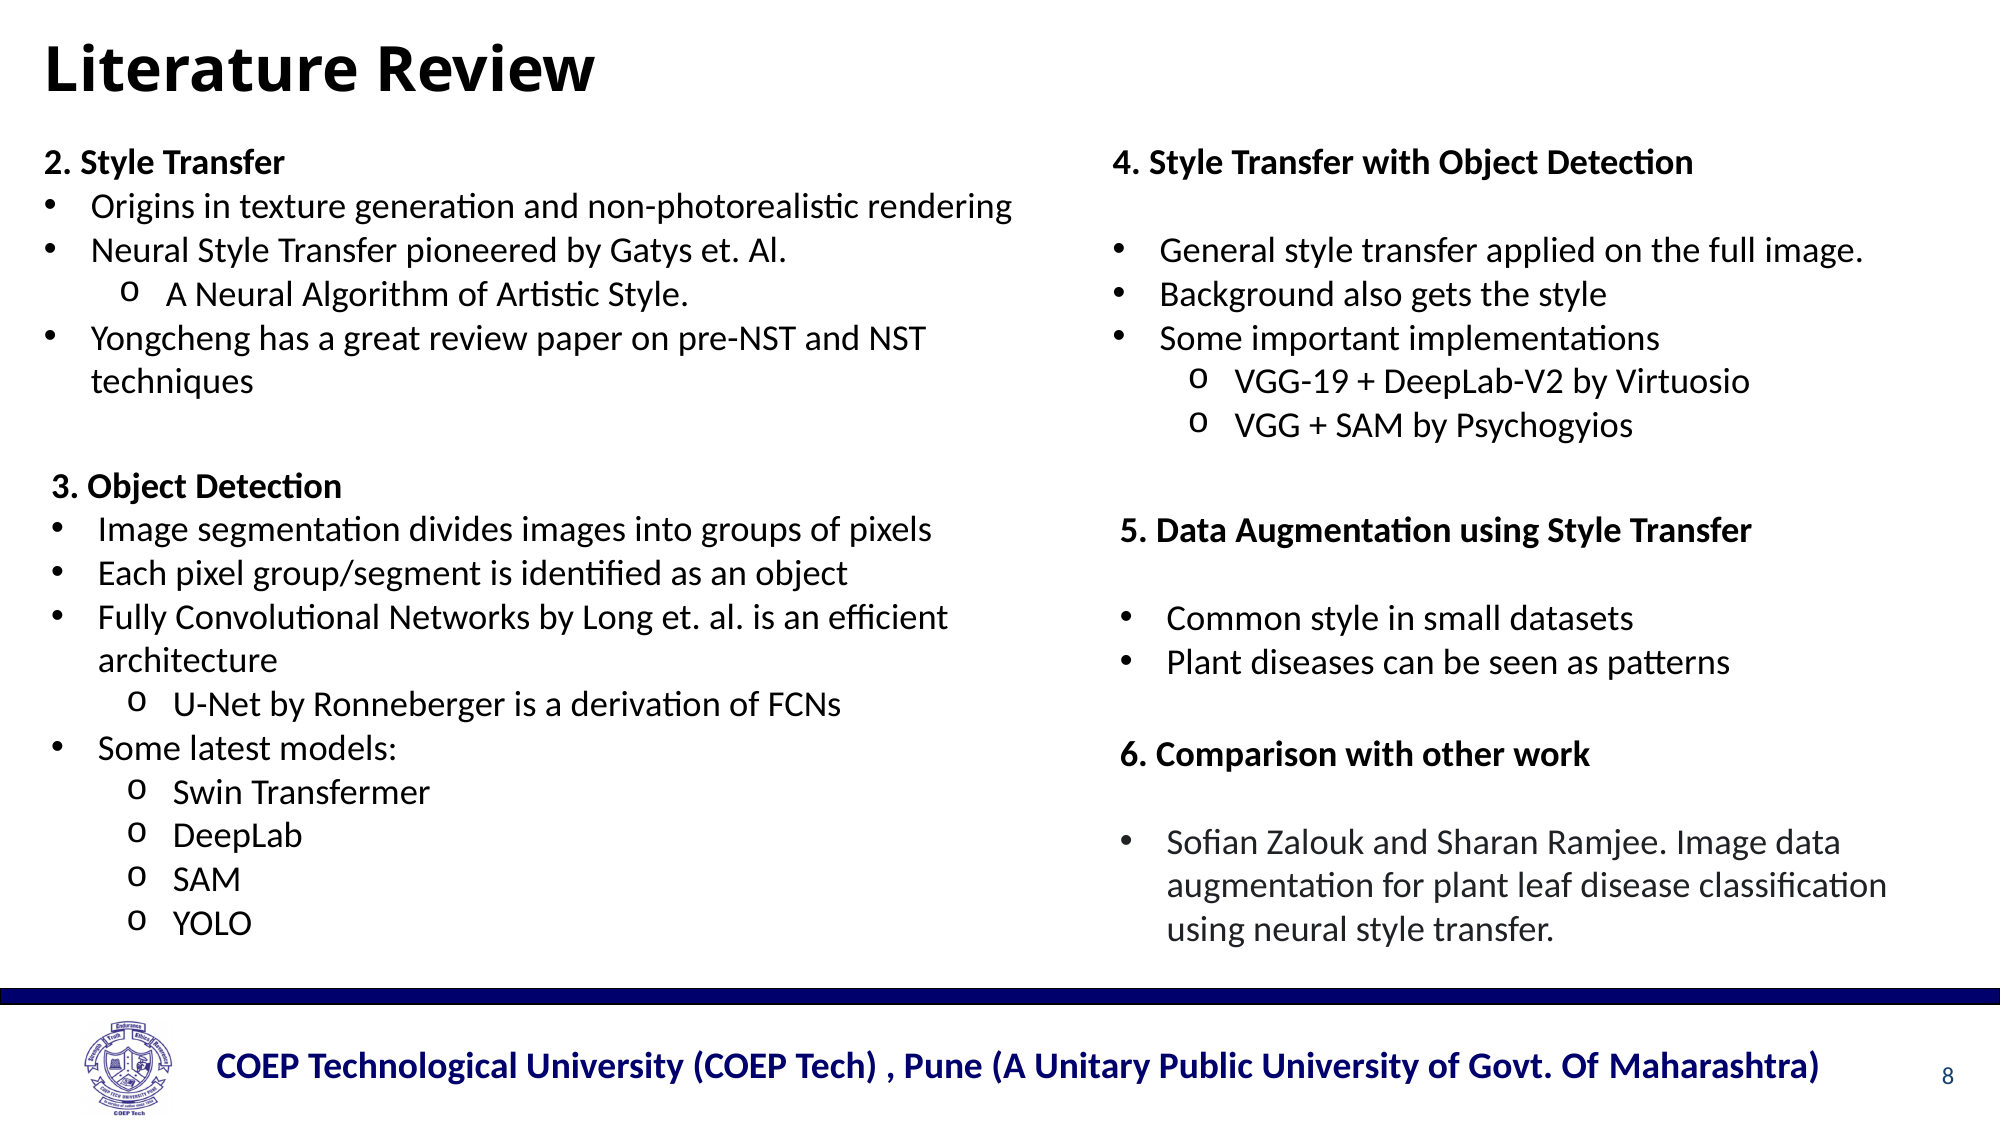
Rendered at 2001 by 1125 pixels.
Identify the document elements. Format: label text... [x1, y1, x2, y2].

text_box 6. Comparison with other work Sofian Zalouk and Sharan Ramjee. Image data augmentation for plant leaf disease classification using neural style transfer. [1104, 722, 1911, 1001]
picture [81, 1020, 173, 1116]
text_box COEP Technological University (COEP Tech) , Pune (A Unitary Public University of Govt. Of Maharashtra) [199, 988, 2000, 1125]
text_box [0, 988, 199, 1005]
text_box 3. Object Detection Image segmentation divides images into groups of pixels Each pixel group/segment is identified as an object Fully Convolutional Networks by Long et. al. is an efficient architecture U-Net by Ronneberger is a derivation of FCNs Some latest models: Swin Transfermer DeepLab SAM YOLO [35, 454, 1114, 950]
text_box 4. Style Transfer with Object Detection General style transfer applied on the full image. Background also gets the style Some important implementations VGG-19 + DeepLab-V2 by Virtuosio VGG + SAM by Psychogyios [1097, 131, 1904, 453]
text_box 2. Style Transfer Origins in texture generation and non-photorealistic rendering Neural Style Transfer pioneered by Gatys et. Al. A Neural Algorithm of Artistic Style. Yongcheng has a great review paper on pre-NST and NST techniques [28, 131, 1060, 409]
text_box Literature Review [28, 21, 1206, 111]
text_box 5. Data Augmentation using Style Transfer Common style in small datasets Plant diseases can be seen as patterns [1104, 499, 1911, 722]
